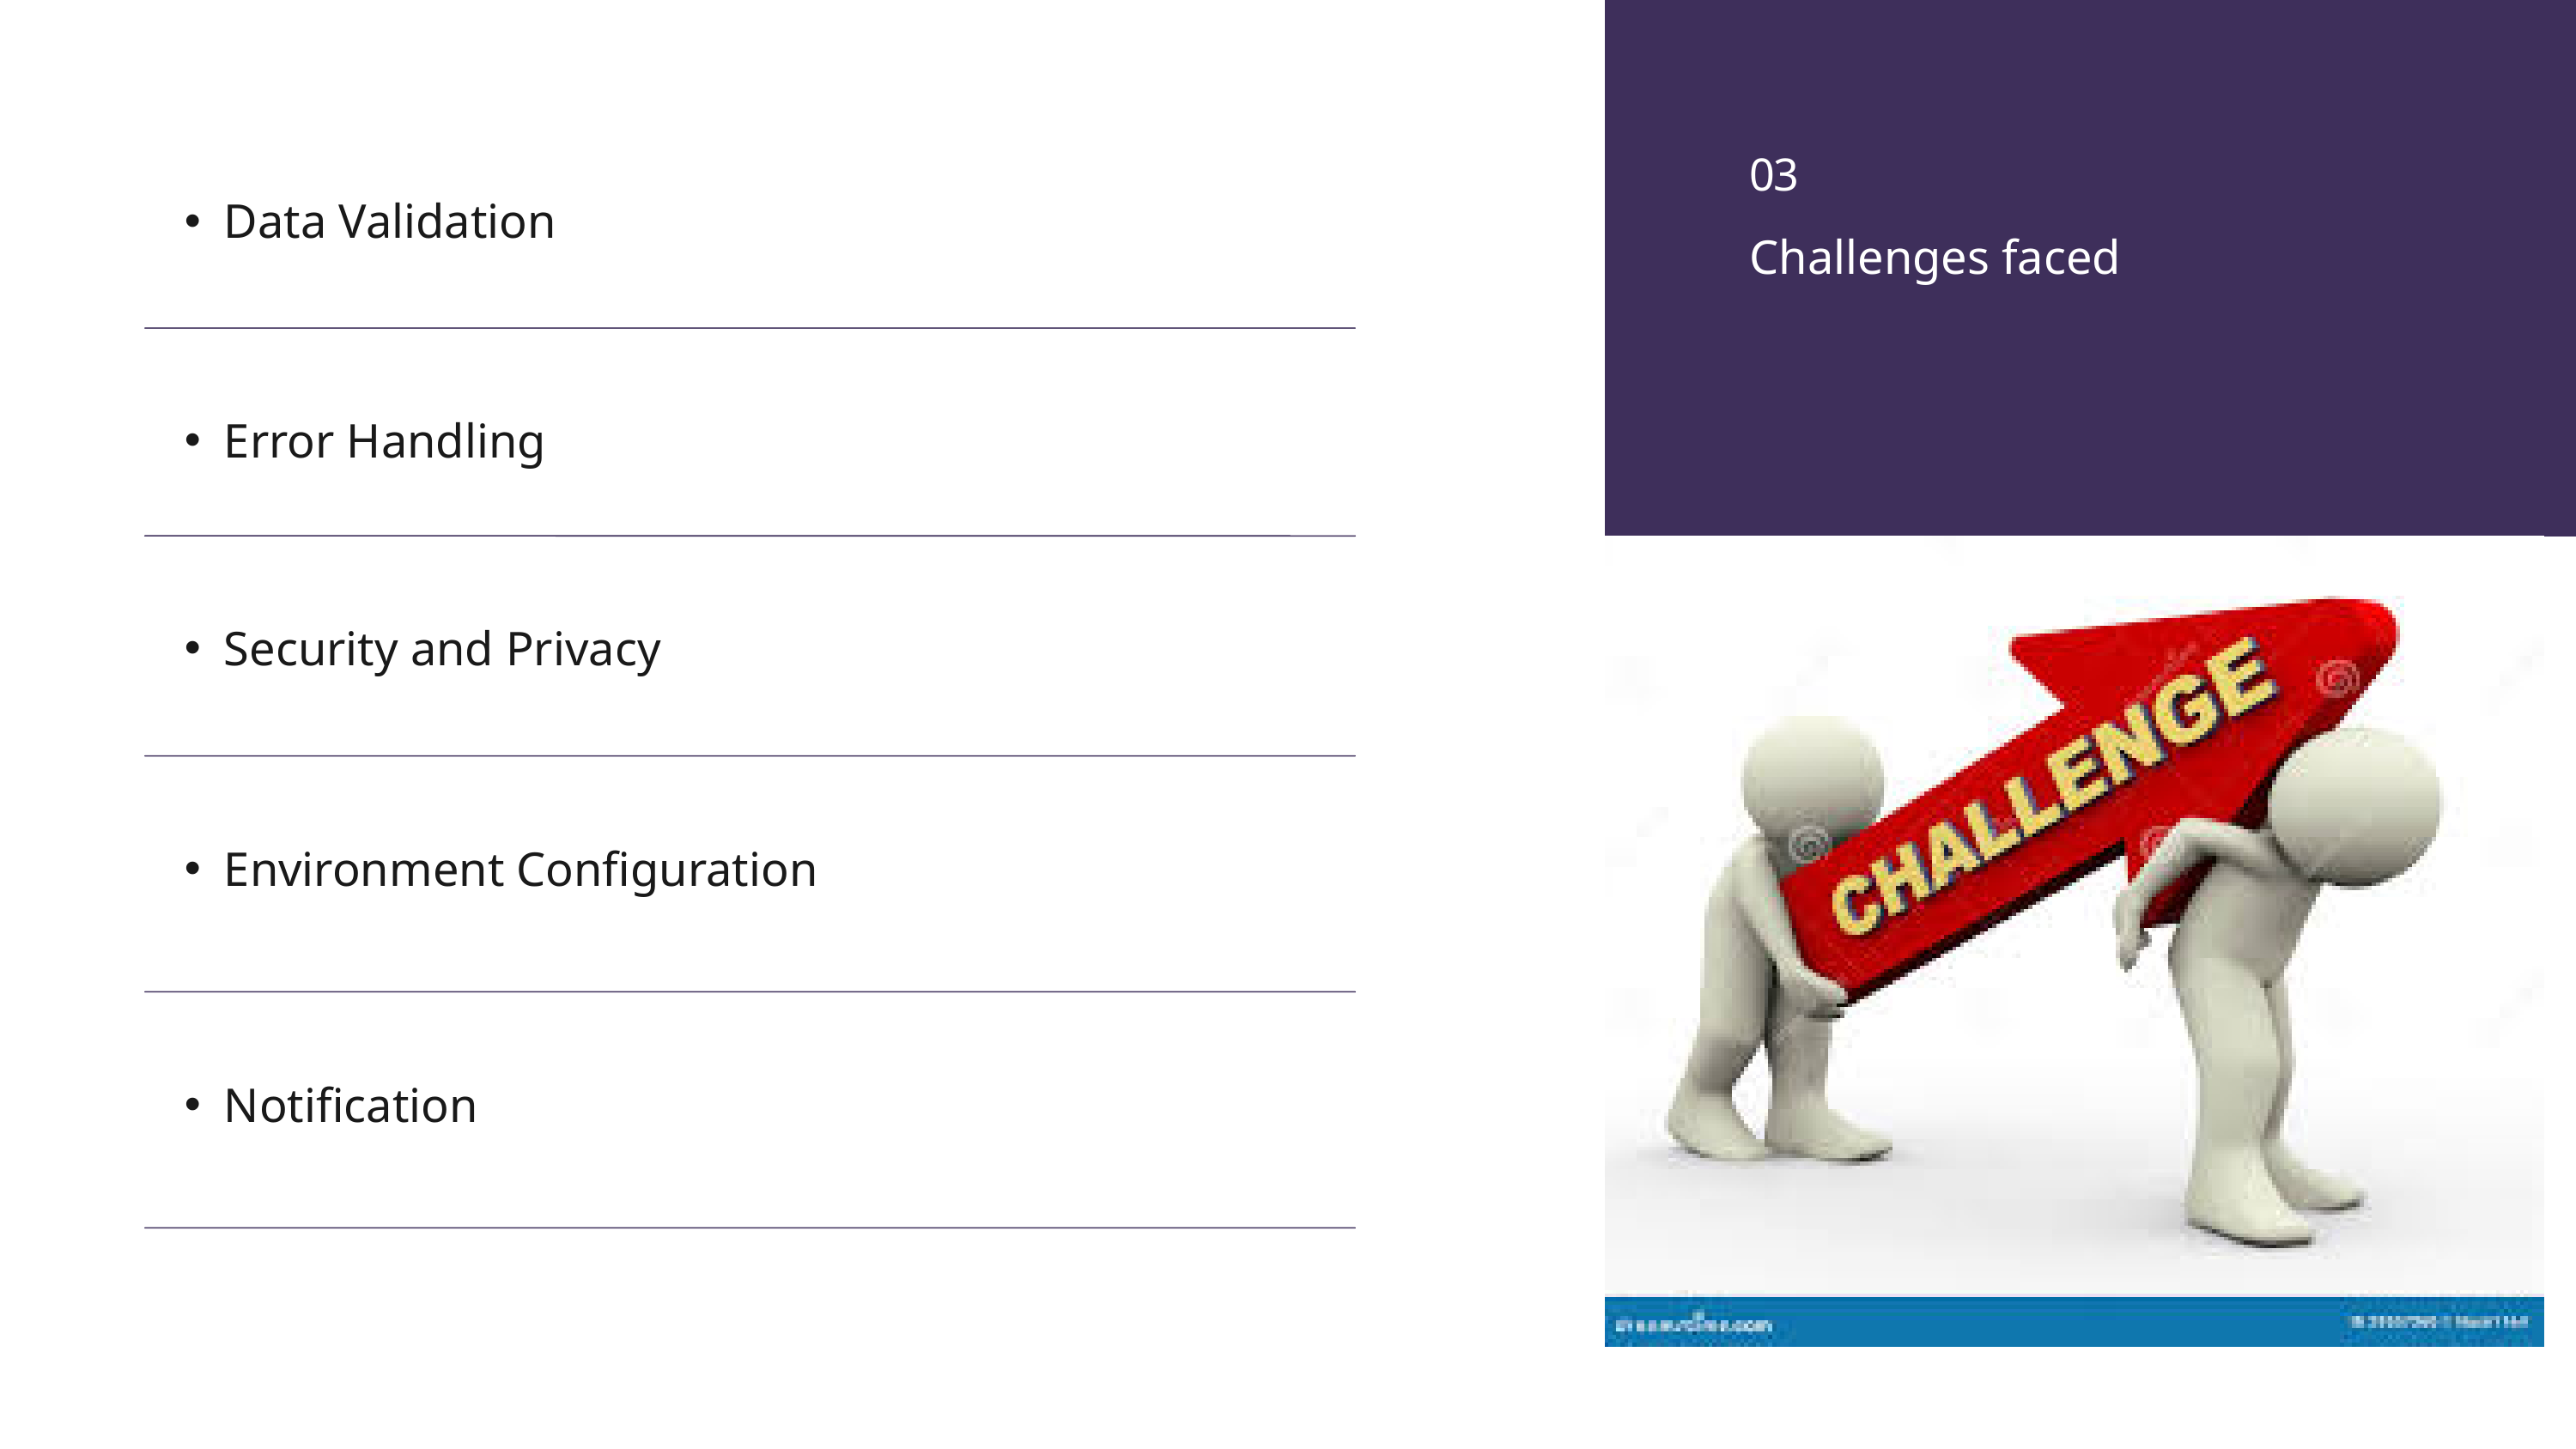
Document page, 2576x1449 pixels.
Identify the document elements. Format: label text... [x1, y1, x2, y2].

picture [1604, 535, 2544, 1347]
text_box Notification [144, 1066, 1326, 1131]
text_box Error Handling [144, 402, 1326, 468]
text_box Environment Configuration [144, 830, 1326, 895]
text_box Security and Privacy [144, 609, 1326, 676]
text_box [1605, 0, 2576, 537]
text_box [1749, 144, 2387, 280]
text_box Data Validation [144, 182, 1326, 248]
picture [2381, 1340, 2387, 1347]
picture [2397, 1340, 2435, 1347]
